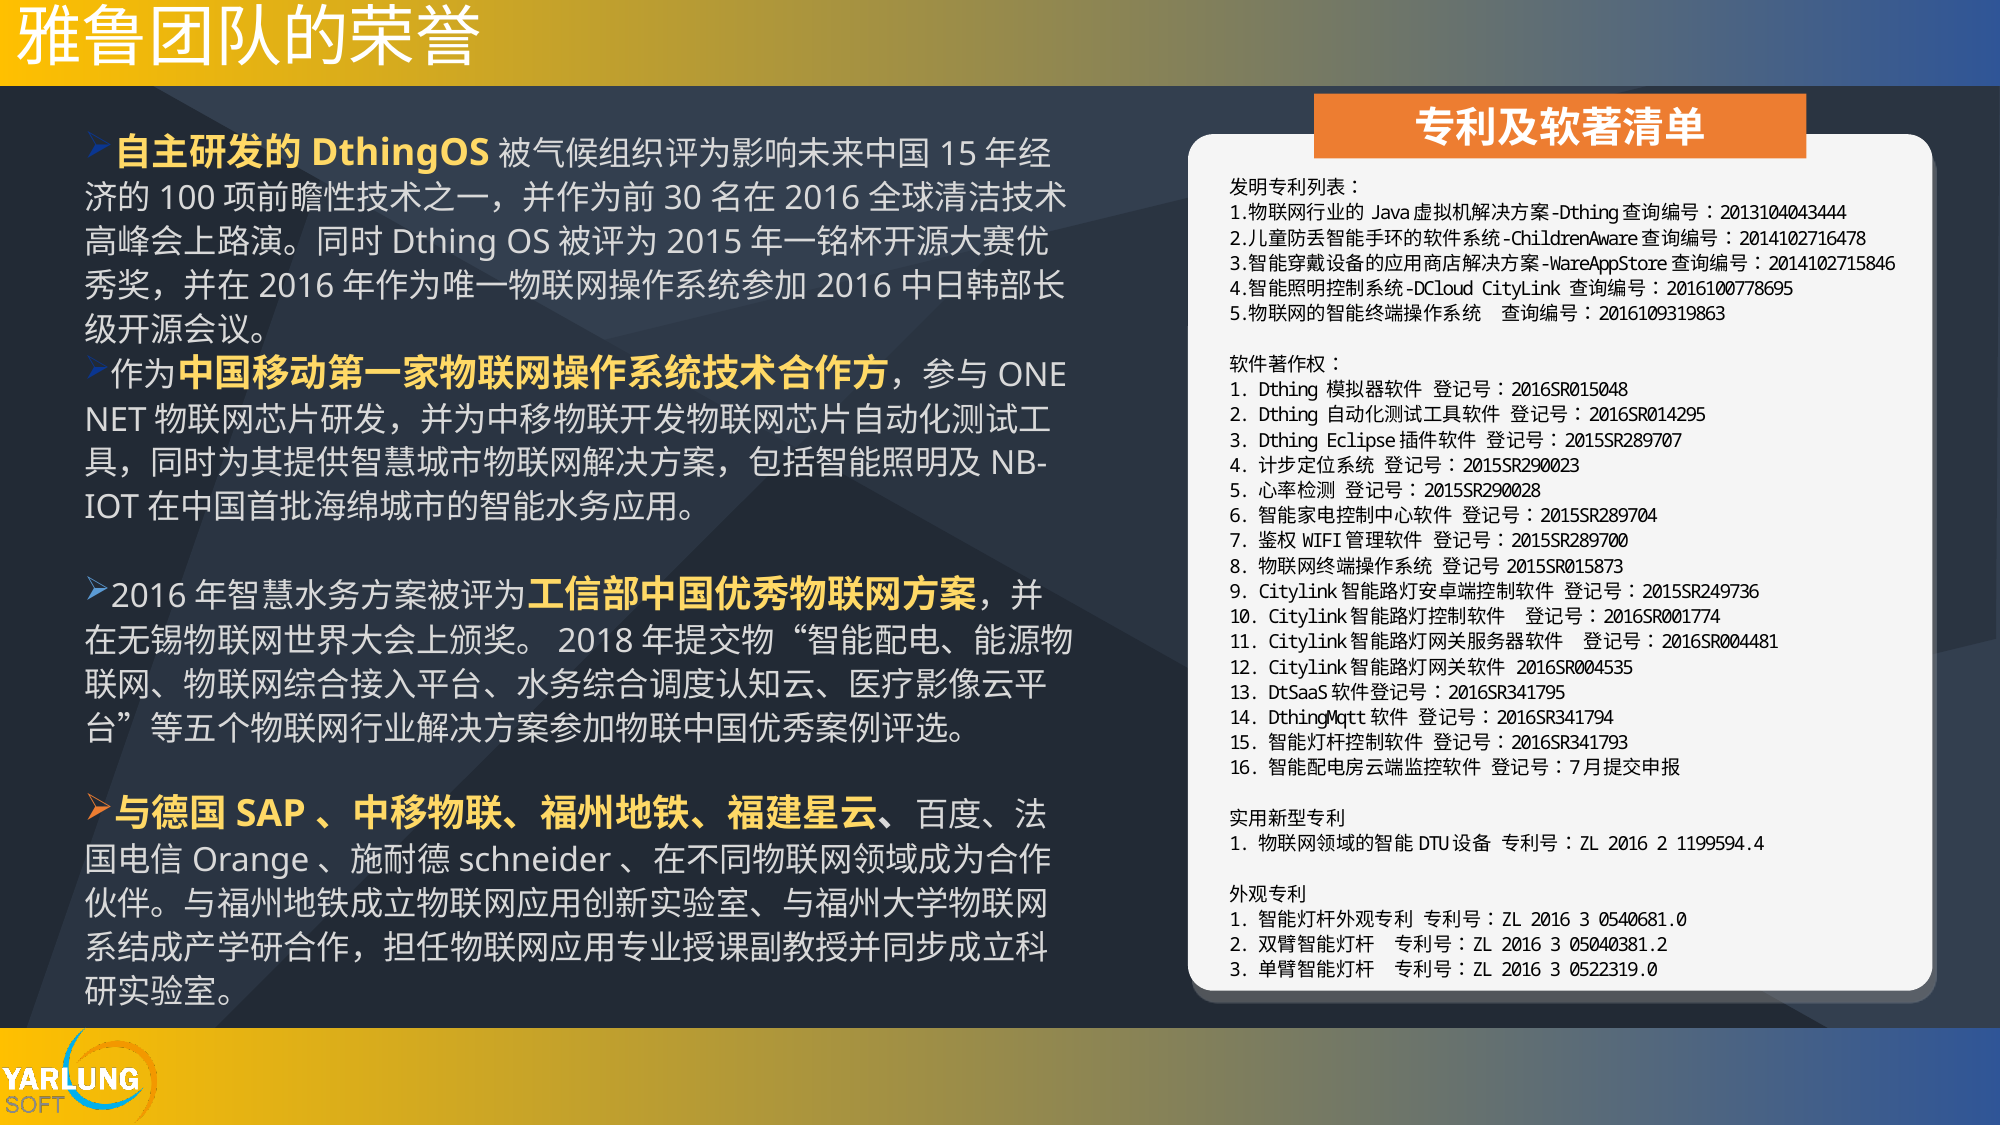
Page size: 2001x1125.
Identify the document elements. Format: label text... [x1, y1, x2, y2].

picture [1229, 175, 1902, 983]
text_box 专利及软著清单 [1314, 93, 1807, 159]
text_box 自主研发的DthingOS被气候组织评为影响未来中国15年经济的100项前瞻性技术之一，并作为前30名在2016全球清洁技术高峰会上路演。同时Dthing OS被评为2015年一铭杯开源大赛优秀奖，并在2016年作为唯一物联网操作系统参加2016中日韩部长级开源会议。 [69, 115, 1092, 336]
picture [2, 1027, 157, 1123]
text_box 作为中国移动第一家物联网操作系统技术合作方，参与ONE NET物联网芯片研发，并为中移物联开发物联网芯片自动化测试工具，同时为其提供智慧城市物联网解决方案，包括智能照明及NB-IOT在中国首批海绵城市的智能水务应用。 [69, 336, 1092, 533]
text_box [1187, 134, 1933, 991]
text_box 与德国SAP、中移物联、福州地铁、福建星云、百度、法国电信Orange、施耐德schneider、在不同物联网领域成为合作伙伴。与福州地铁成立物联网应用创新实验室、与福州大学物联网系结成产学研合作，担任物联网应用专业授课副教授并同步成立科研实验室。 [69, 777, 1092, 1018]
text_box 2016年智慧水务方案被评为工信部中国优秀物联网方案，并在无锡物联网世界大会上颁奖。2018年提交物“智能配电、能源物联网、物联网综合接入平台、水务综合调度认知云、医疗影像云平台”等五个物联网行业解决方案参加物联中国优秀案例评选。 [69, 558, 1092, 754]
text_box 雅鲁团队的荣誉 [0, 0, 2000, 86]
